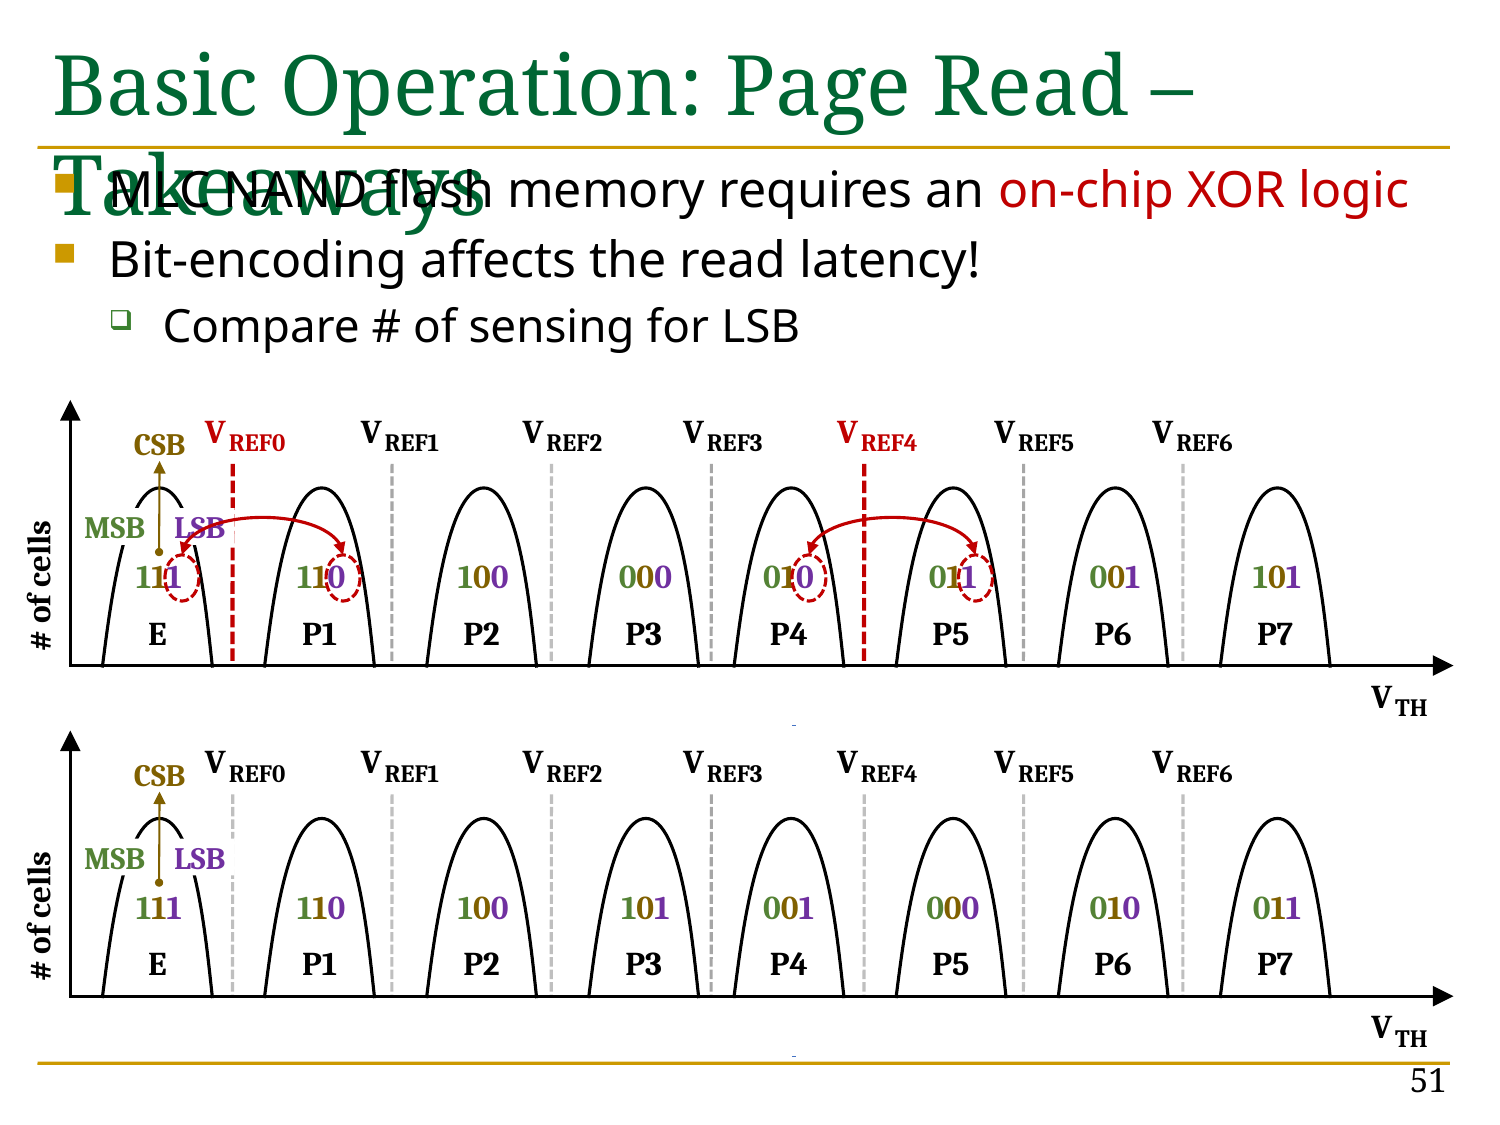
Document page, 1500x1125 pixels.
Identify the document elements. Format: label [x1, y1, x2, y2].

text_box [16, 399, 1474, 1059]
list [37, 1059, 1450, 1063]
list [37, 149, 1450, 399]
title [37, 24, 1450, 149]
slide_number [1111, 1059, 1462, 1112]
